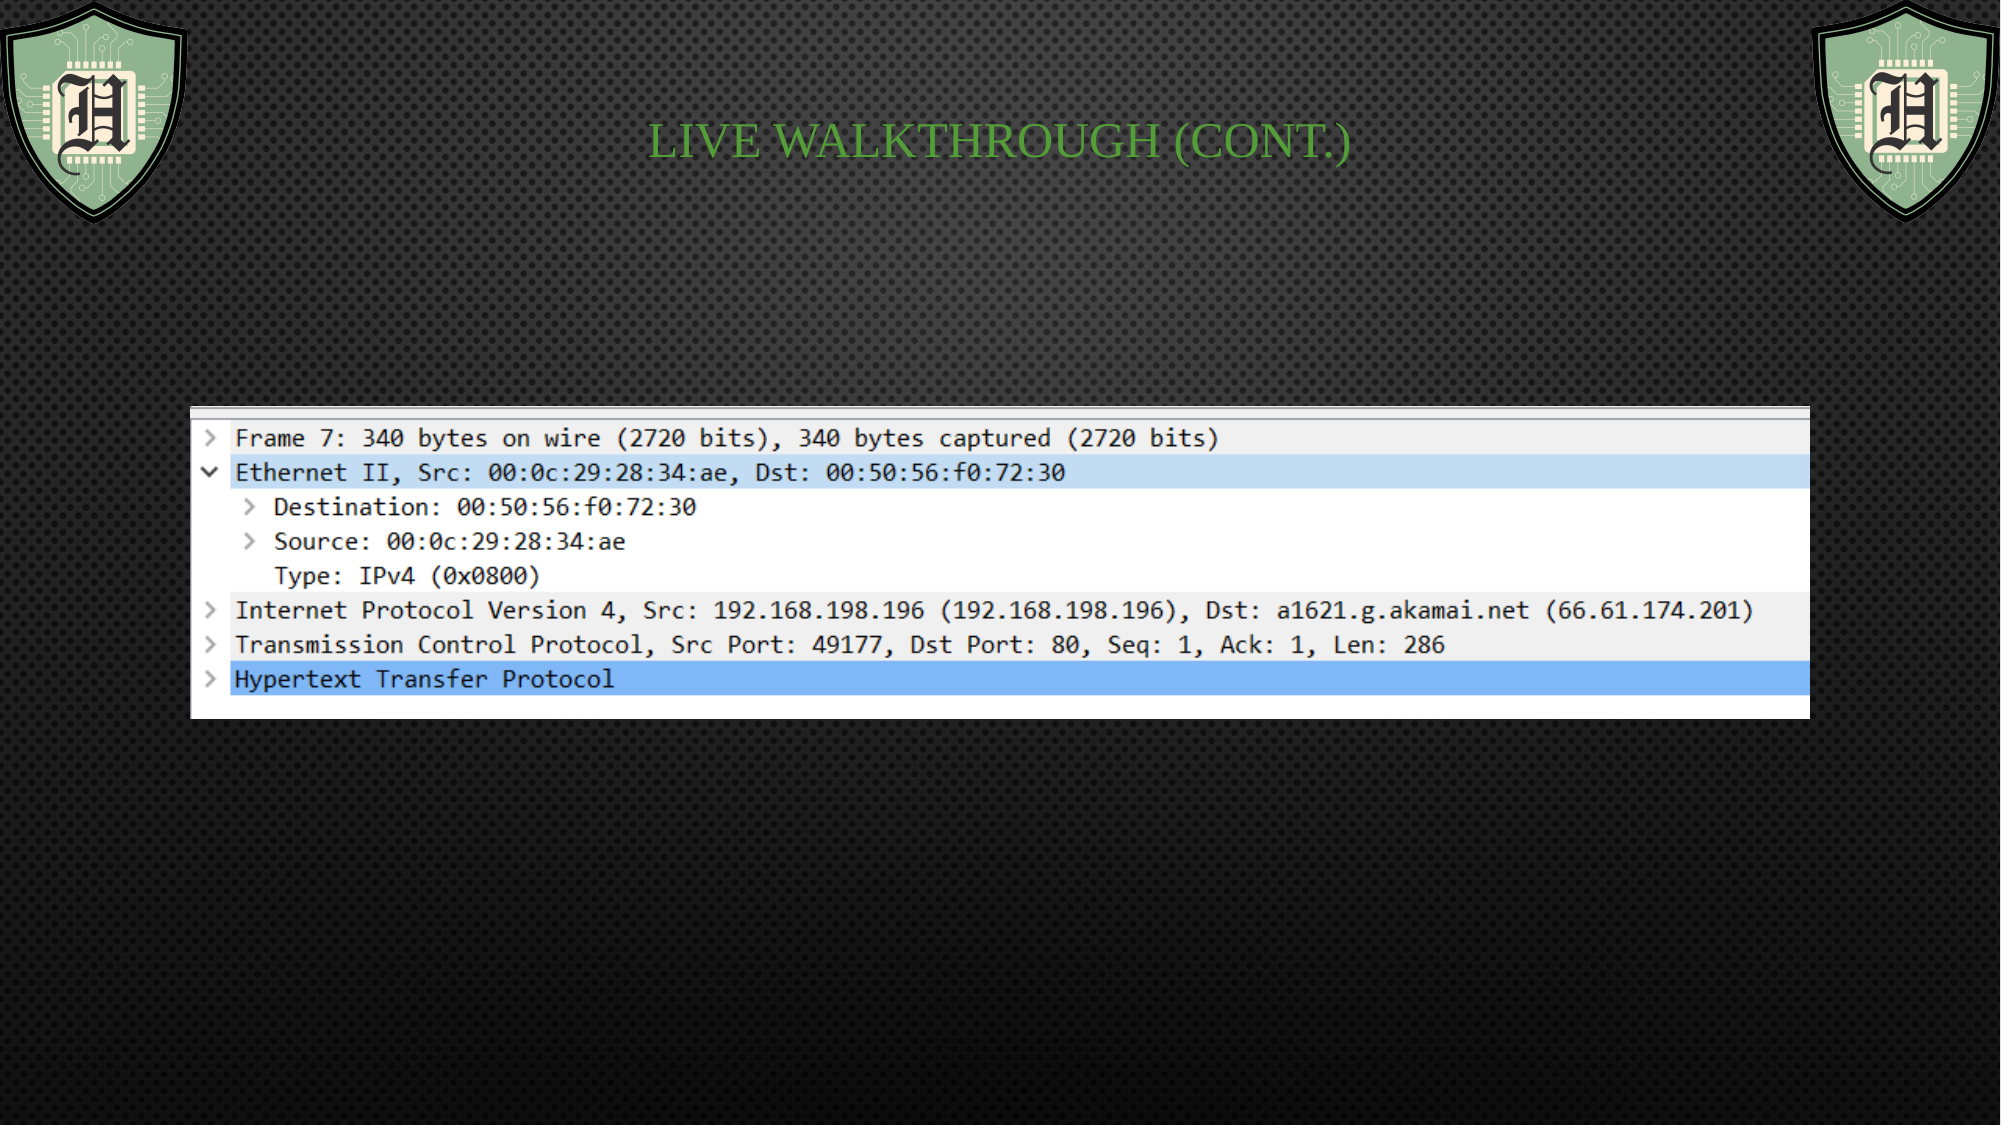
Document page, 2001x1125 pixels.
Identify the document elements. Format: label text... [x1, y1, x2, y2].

title Live walkthrough (cont.) [187, 99, 1813, 175]
picture [1812, 0, 2000, 223]
picture [190, 405, 1810, 719]
picture [0, 1, 188, 224]
